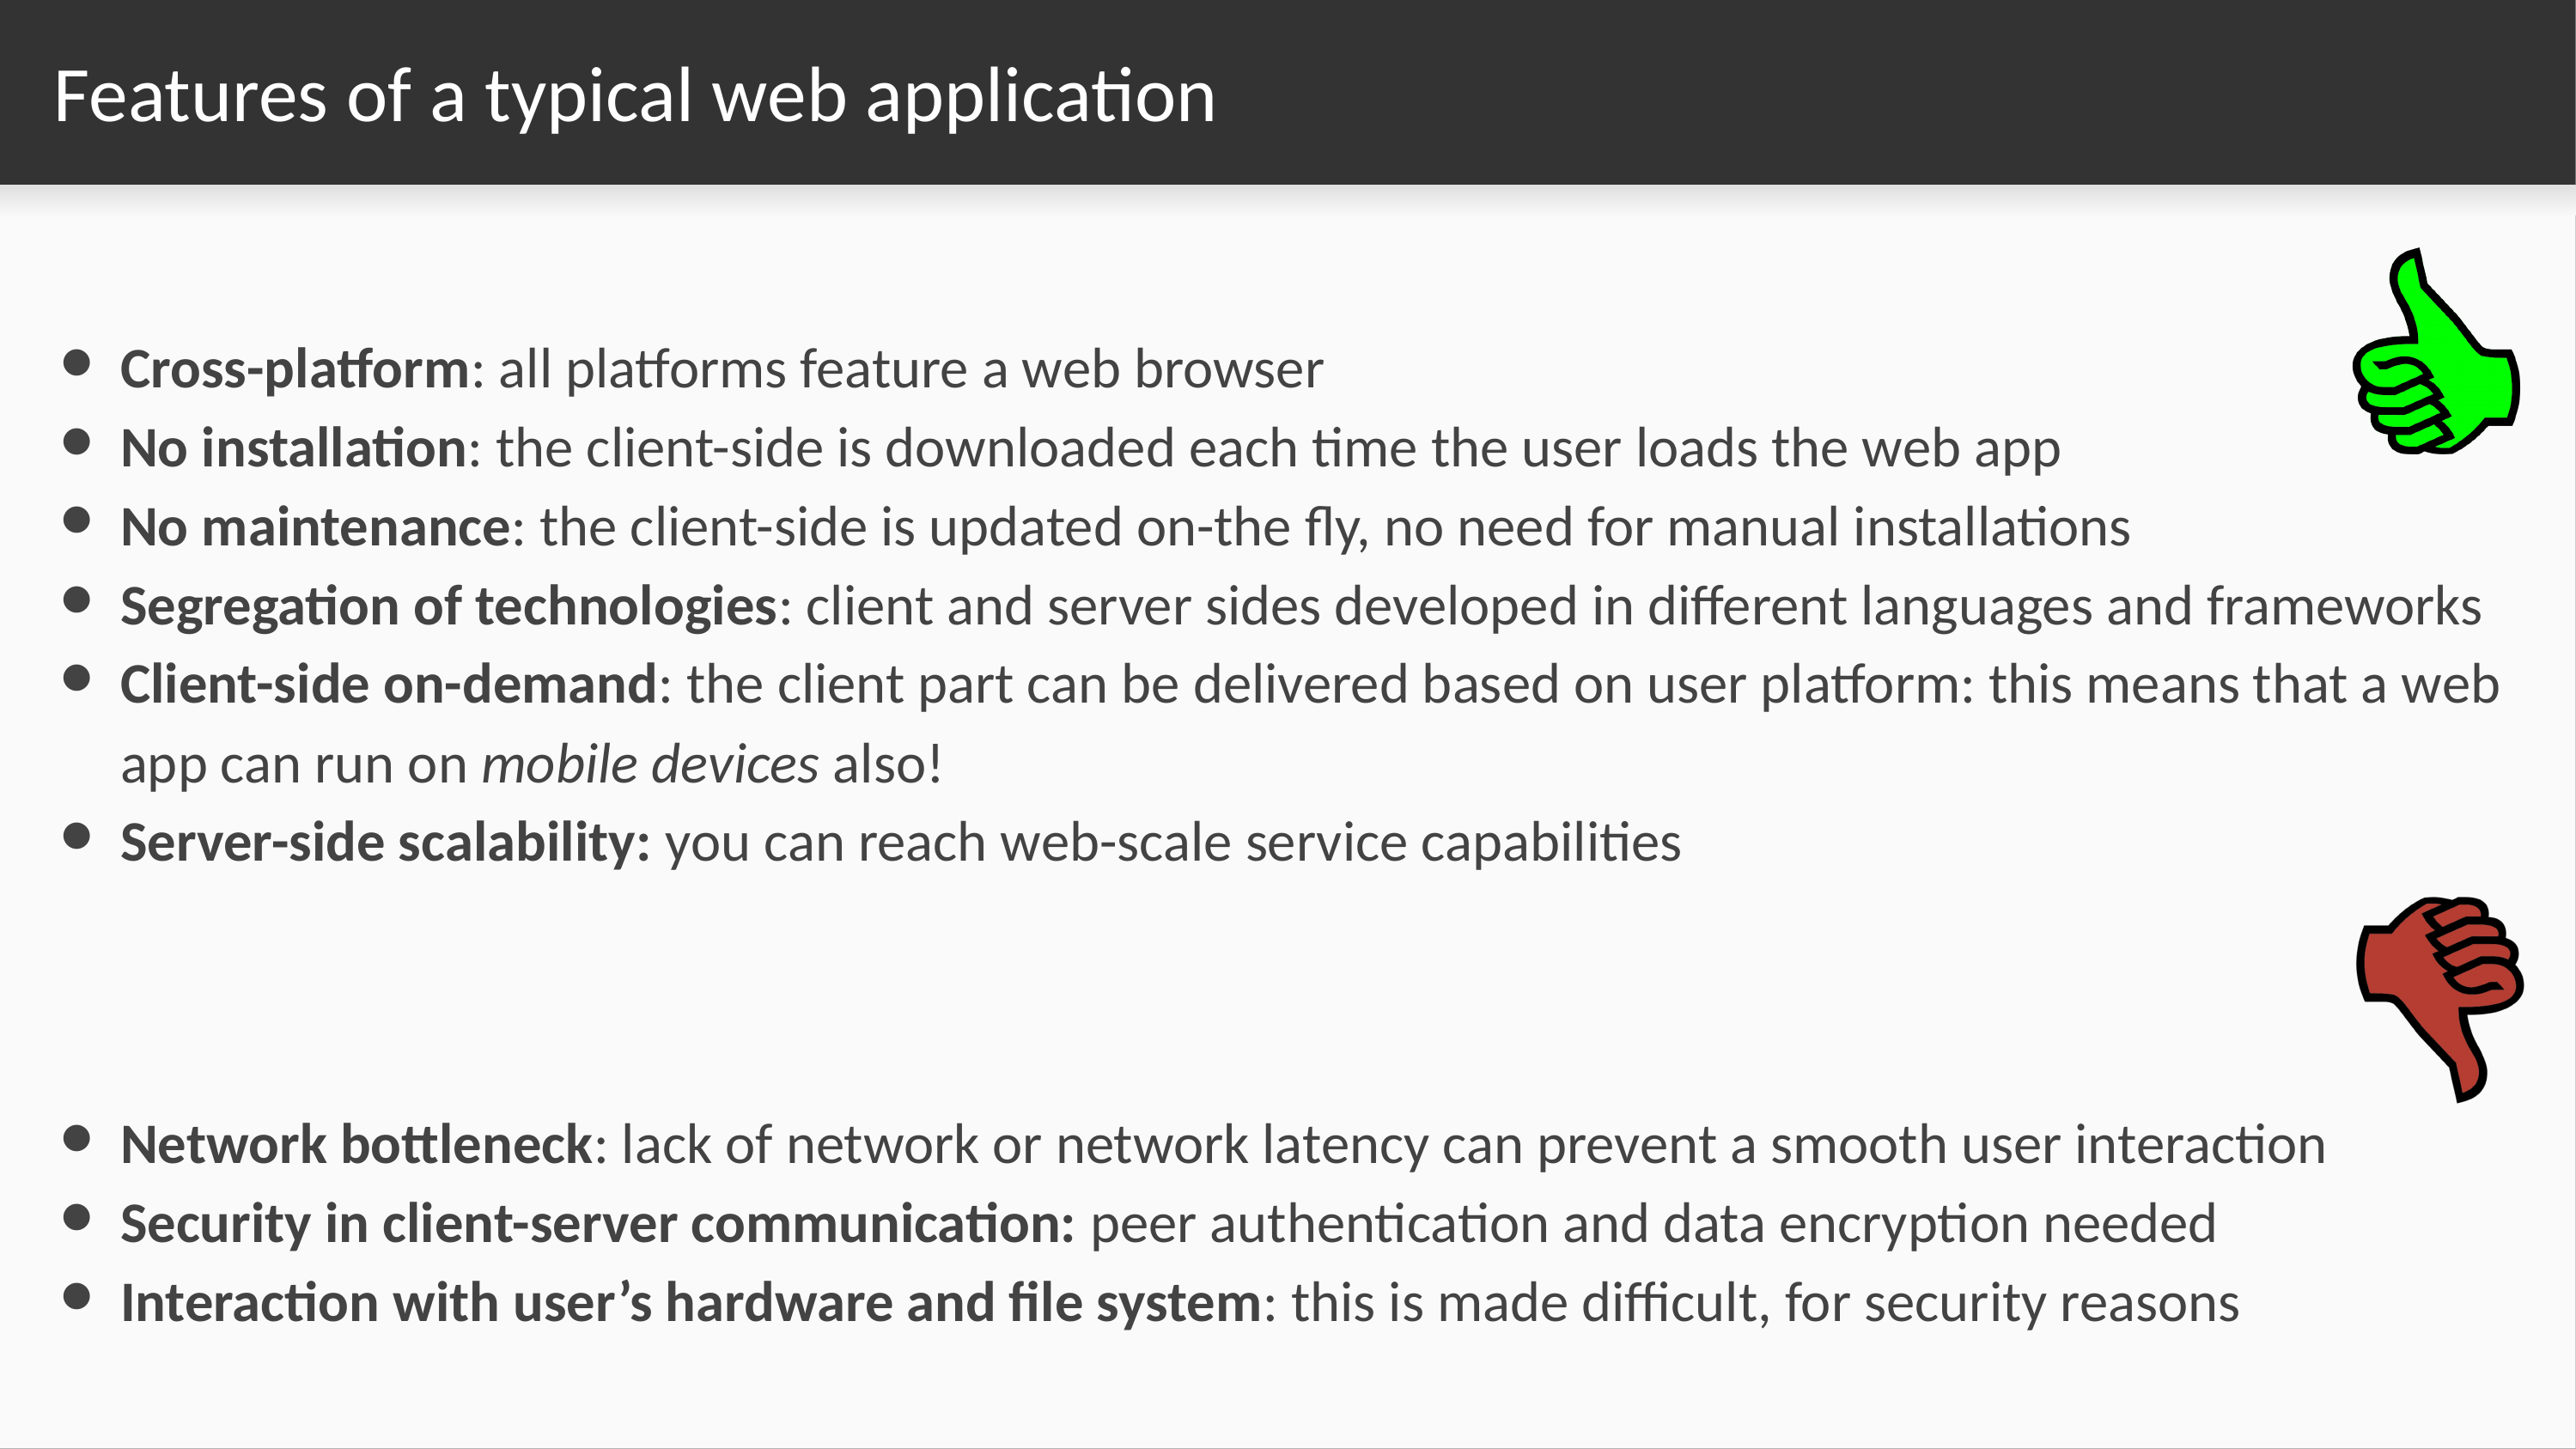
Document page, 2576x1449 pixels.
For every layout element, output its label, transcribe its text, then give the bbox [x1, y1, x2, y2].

picture [2347, 874, 2529, 1110]
text_box Network bottleneck: lack of network or network latency can prevent a smooth user interaction Security in client-server communication: peer authentication and data encryption needed Interaction with user’s hardware and file system: this is made difficult, for security reasons [42, 1002, 2500, 1426]
picture [2347, 241, 2529, 476]
text_box Cross-platform: all platforms feature a web browser No installation: the client-side is downloaded each time the user loads the web app No maintenance: the client-side is updated on-the fly, no need for manual installations Segregation of technologies: client and server sides developed in different languages and frameworks Client-side on-demand: the client part can be delivered based on user platform: this means that a web app can run on mobile devices also! Server-side scalability: you can reach web-scale service capabilities [43, 201, 2529, 992]
title Features of a typical web application [27, 4, 2514, 175]
